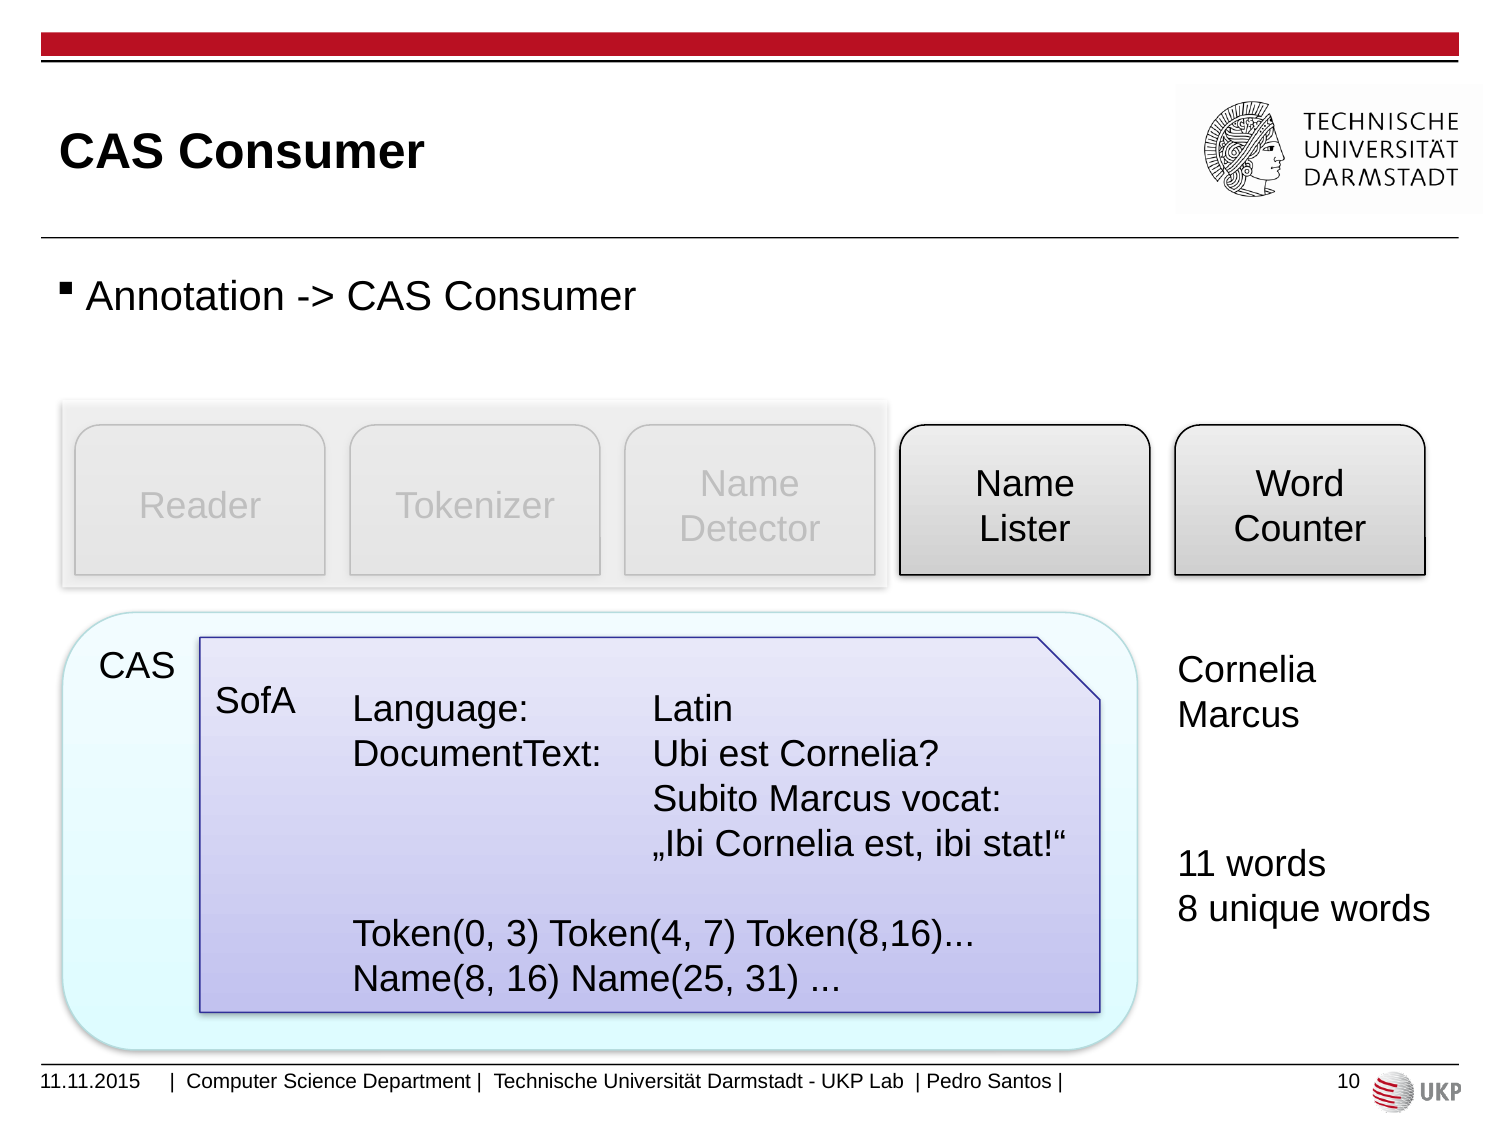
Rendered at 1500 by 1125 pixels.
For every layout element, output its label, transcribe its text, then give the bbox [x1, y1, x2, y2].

footer | Computer Science Department | Technische Universität Darmstadt - UKP Lab | Pedro Santos | [200, 1067, 1025, 1106]
picture [1188, 84, 1483, 214]
title CAS Consumer [58, 79, 1188, 218]
text_box Cornelia Marcus [1162, 637, 1400, 743]
text_box CAS [61, 611, 1139, 1051]
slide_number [24, 1050, 200, 1110]
list Annotation -> CAS Consumer [40, 260, 738, 1048]
text_box SofA [199, 636, 1101, 1014]
picture [1372, 1071, 1461, 1113]
text_box Name Lister [899, 424, 1151, 576]
text_box [62, 399, 888, 588]
text_box Word Counter [1174, 424, 1426, 576]
text_box 11 words 8 unique words [1162, 831, 1450, 937]
text_box Language: Latin DocumentText: Ubi est Cornelia? Subito Marcus vocat: „Ibi Cornelia est, ibi stat!“ Token(0, 3) Token(4, 7) Token(8,16)... Name(8, 16) Name(25, 31) ... [337, 676, 1100, 1007]
slide_number 10 [1025, 1050, 1375, 1110]
